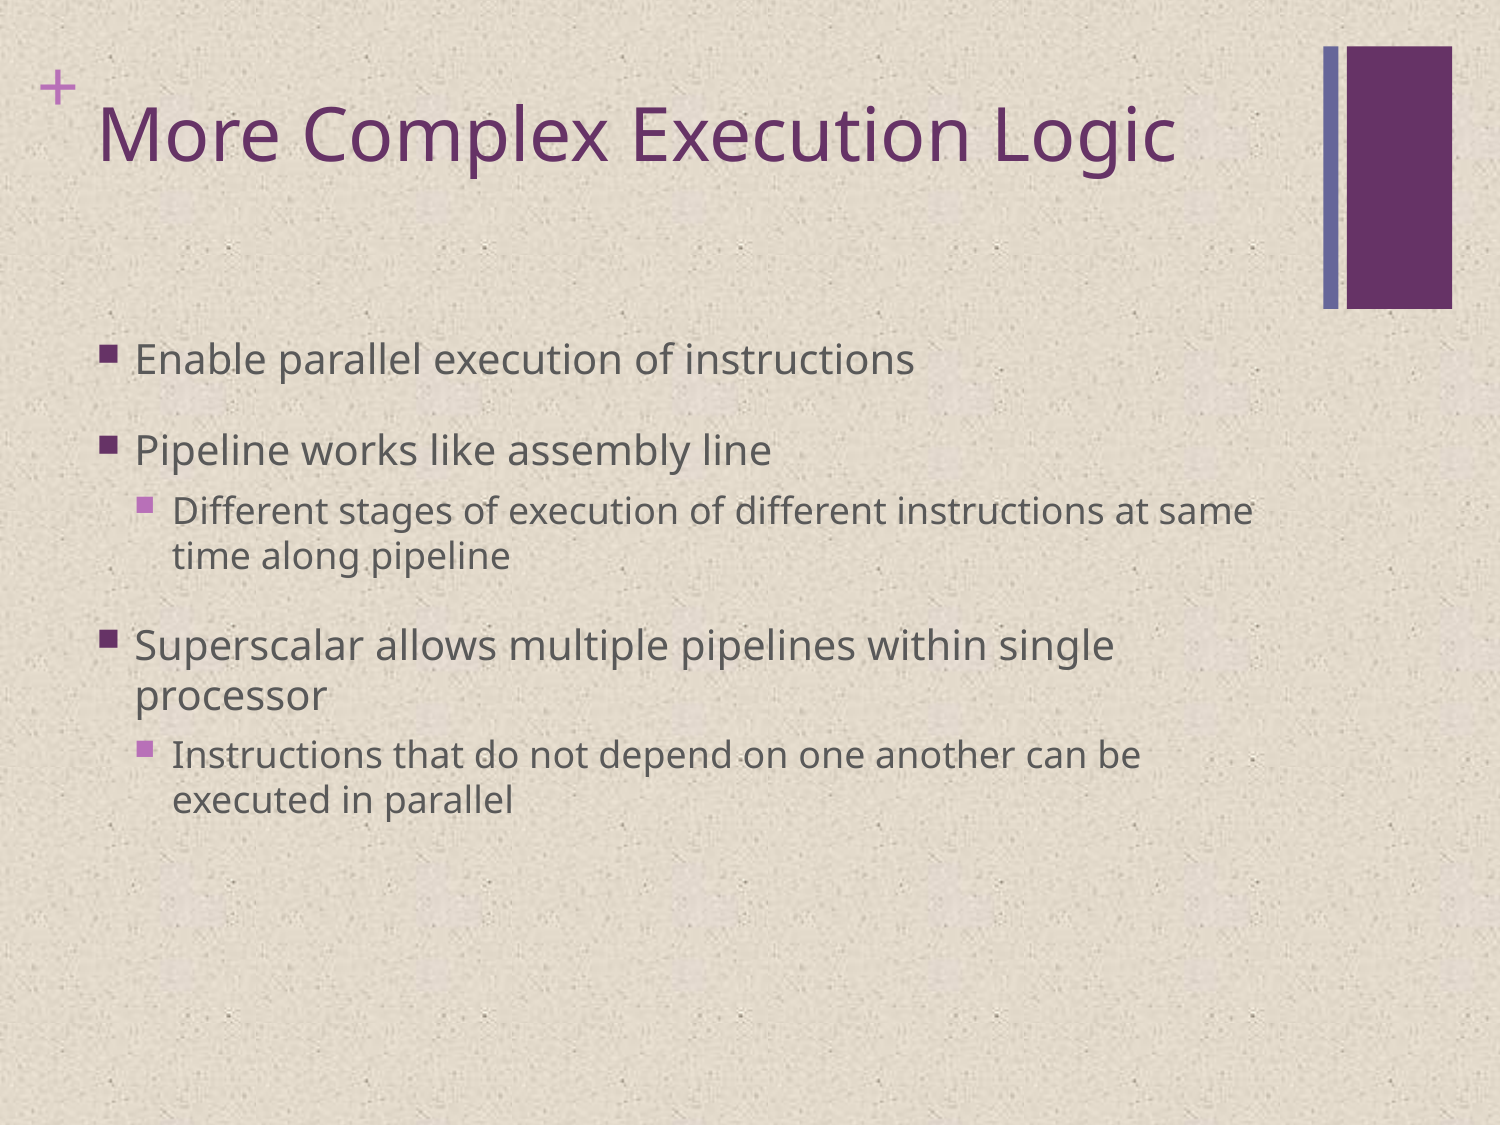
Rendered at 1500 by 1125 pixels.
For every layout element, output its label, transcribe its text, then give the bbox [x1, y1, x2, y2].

title More Complex Execution Logic [81, 79, 1322, 263]
picture [0, 0, 1500, 1125]
list Enable parallel execution of instructions Pipeline works like assembly line Different stages of execution of different instructions at same time along pipeline Superscalar allows multiple pipelines within single processor Instructions that do not depend on one another can be executed in parallel [81, 324, 1322, 1005]
